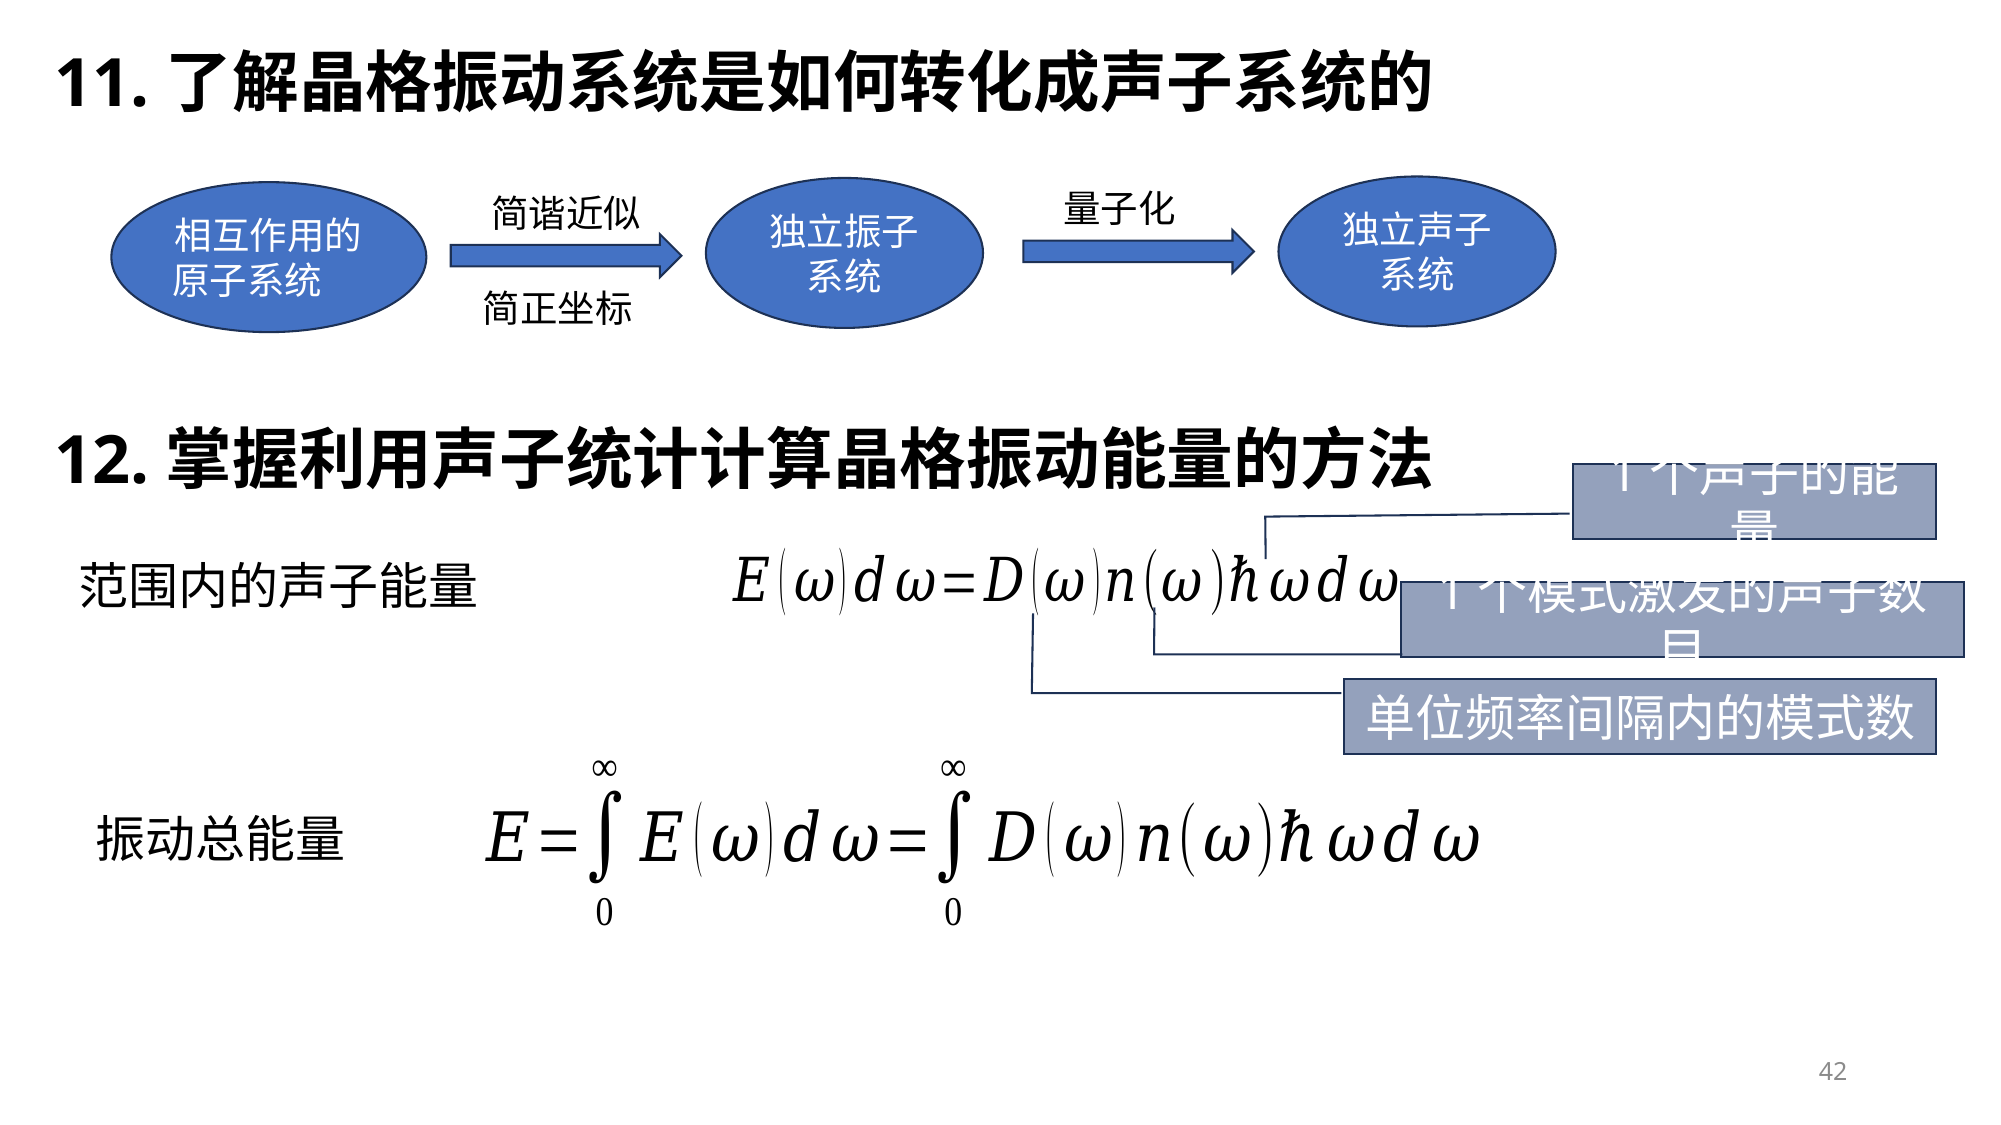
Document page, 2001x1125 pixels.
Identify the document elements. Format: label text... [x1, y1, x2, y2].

text_box 量子化 [1048, 177, 1191, 238]
text_box 独立声子系统 [1277, 175, 1557, 328]
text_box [80, 741, 1484, 935]
text_box 1个声子的能量 [1572, 463, 1937, 540]
slide_number 42 [1412, 1042, 1863, 1103]
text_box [63, 543, 1401, 623]
text_box 单位频率间隔内的模式数 [1343, 678, 1937, 755]
text_box 11.了解晶格振动系统是如何转化成声子系统的 [39, 20, 1847, 128]
text_box 1个声子的能量 [1264, 512, 1570, 543]
text_box 单位频率间隔内的模式数 [1030, 623, 1342, 695]
text_box [1022, 227, 1256, 276]
text_box 1个模式激发的声子数目 [1153, 581, 1965, 658]
text_box 简正坐标 [468, 277, 648, 338]
text_box [449, 231, 683, 280]
text_box 简谐近似 [476, 182, 656, 242]
text_box 12.掌握利用声子统计计算晶格振动能量的方法 [39, 397, 1847, 505]
text_box 相互作用的 原子系统 [110, 181, 428, 334]
text_box 独立振子系统 [704, 176, 985, 329]
